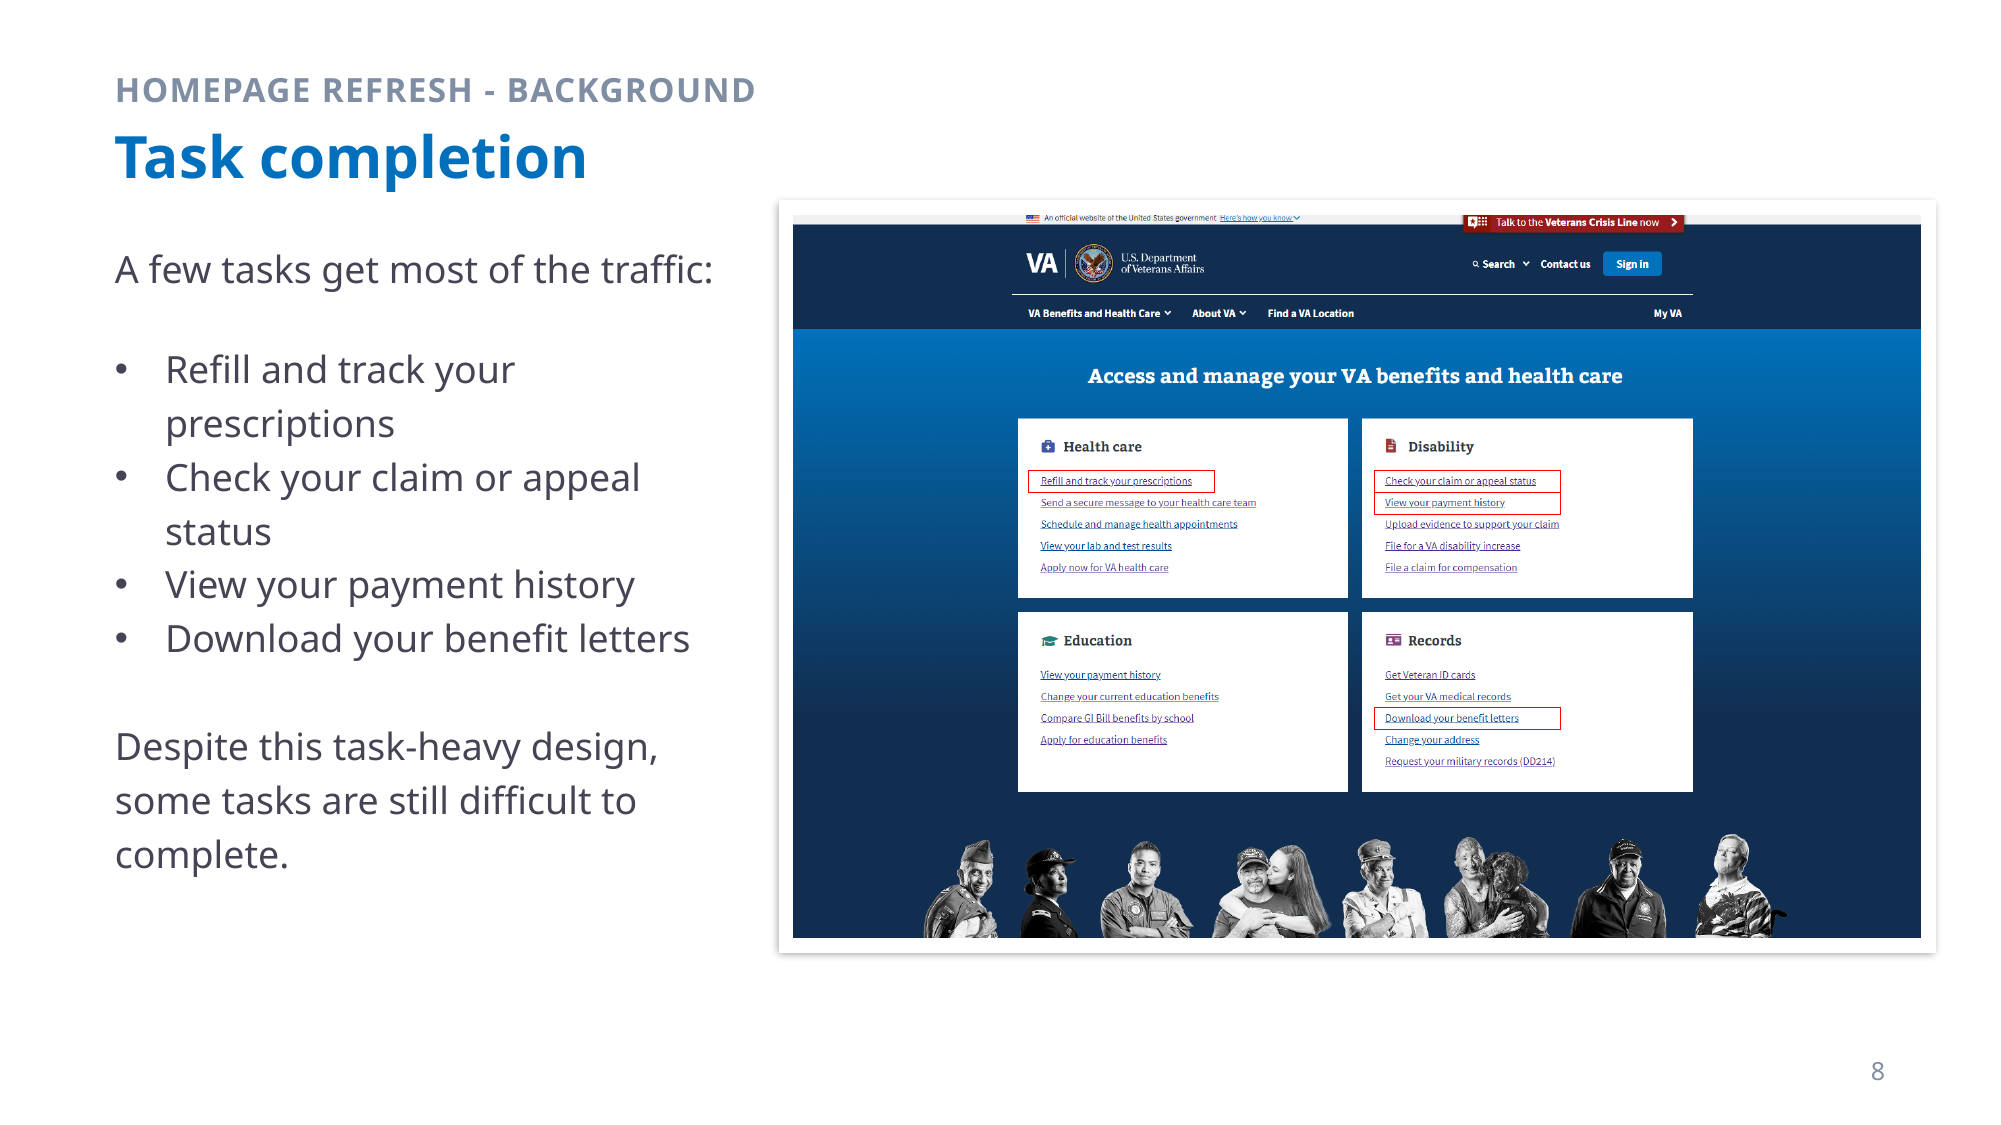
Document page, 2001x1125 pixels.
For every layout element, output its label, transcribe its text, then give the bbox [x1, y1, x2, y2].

slide_number 8 [1749, 1042, 1900, 1103]
list Homepage Refresh - Background [99, 54, 1750, 113]
picture [793, 214, 1922, 939]
title Task completion [99, 113, 1750, 251]
list A few tasks get most of the traffic: Refill and track your prescriptions Check your claim or appeal status View your payment history Download your benefit letters Despite this task-heavy design, some tasks are still difficult to complete. [99, 230, 759, 1014]
